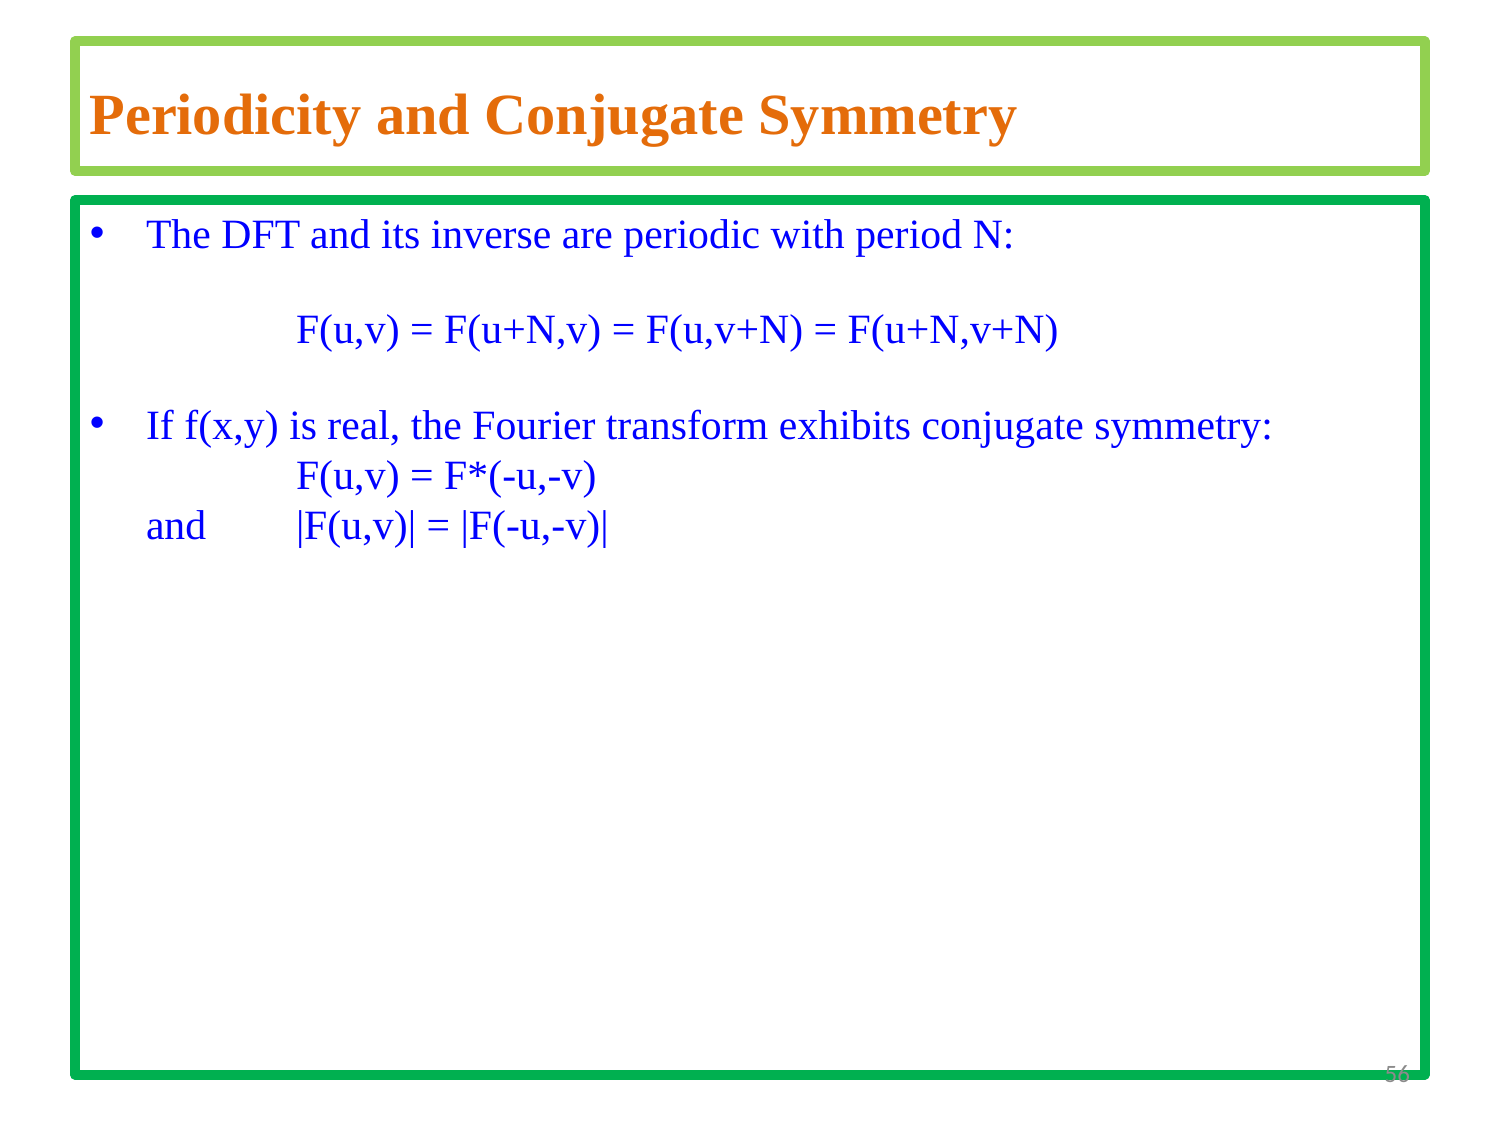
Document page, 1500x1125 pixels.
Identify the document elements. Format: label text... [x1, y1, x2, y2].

text_box The DFT and its inverse are periodic with period N: F(u,v) = F(u+N,v) = F(u,v+N) = F(u+N,v+N) If f(x,y) is real, the Fourier transform exhibits conjugate symmetry: F(u,v) = F*(-u,-v) and |F(u,v)| = |F(-u,-v)| [75, 199, 1425, 1075]
text_box Periodicity and Conjugate Symmetry [75, 41, 1425, 171]
text_box 56 [1074, 1042, 1425, 1103]
